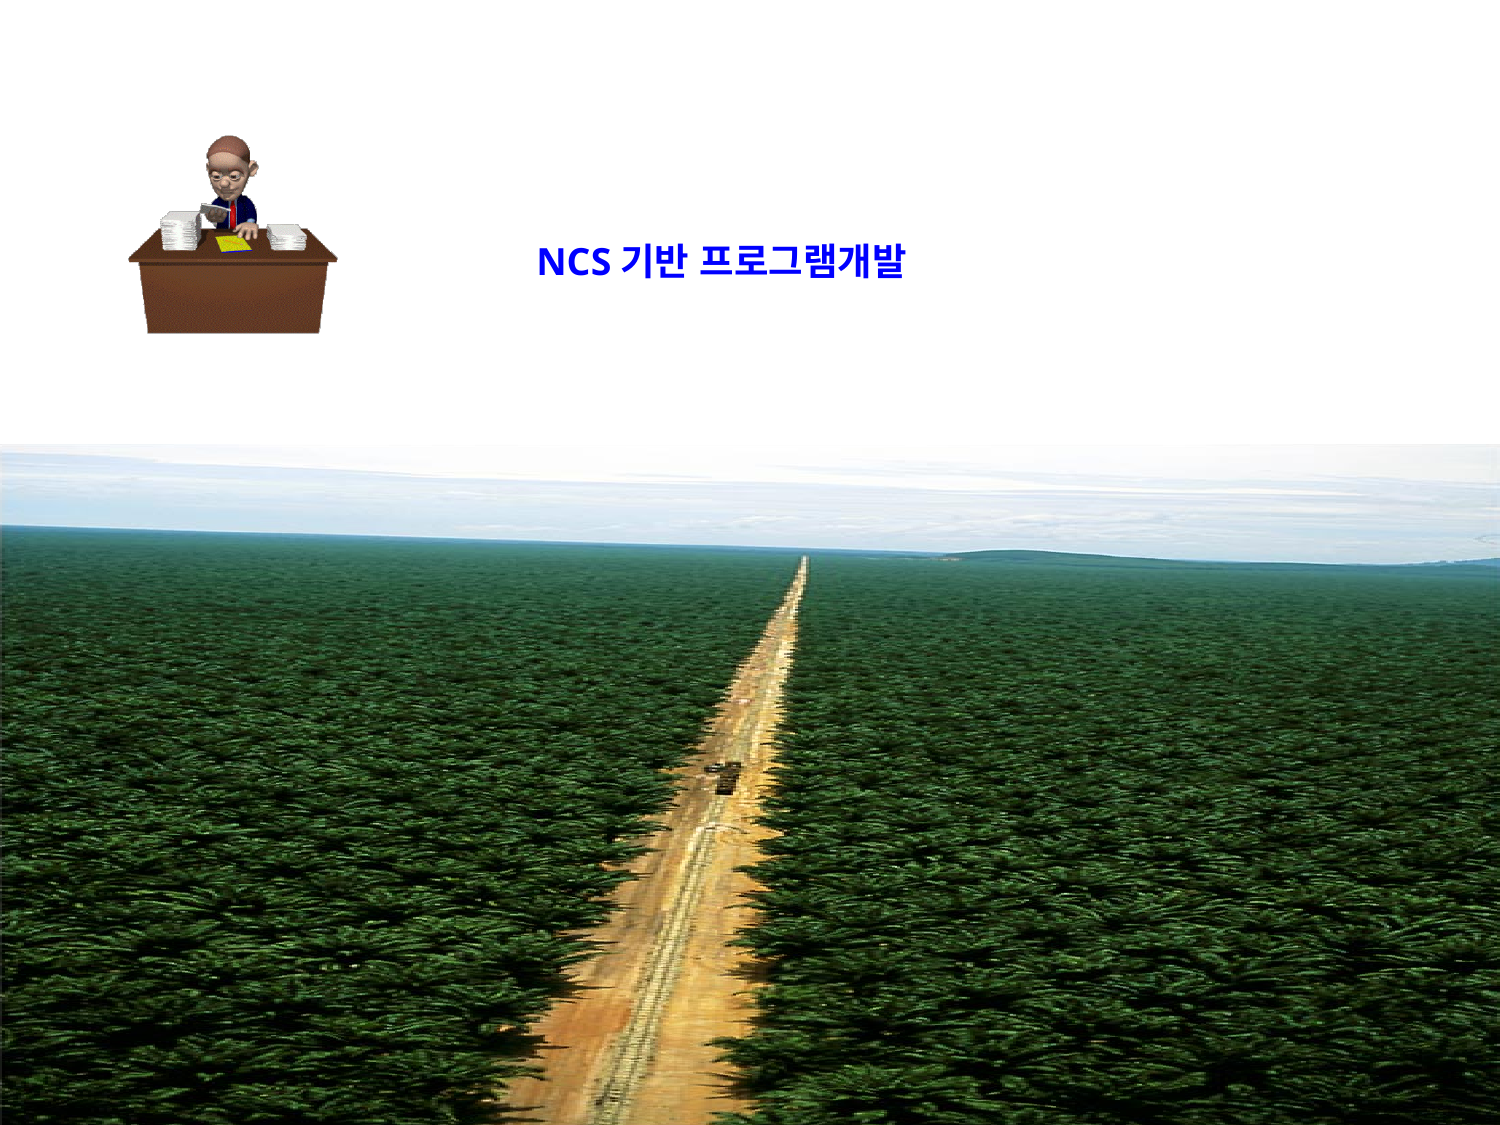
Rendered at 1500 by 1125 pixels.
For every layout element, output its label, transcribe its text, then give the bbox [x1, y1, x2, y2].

picture [123, 113, 342, 355]
picture [0, 444, 1500, 1125]
text_box NCS기반 프로그램개발 [342, 203, 1161, 290]
